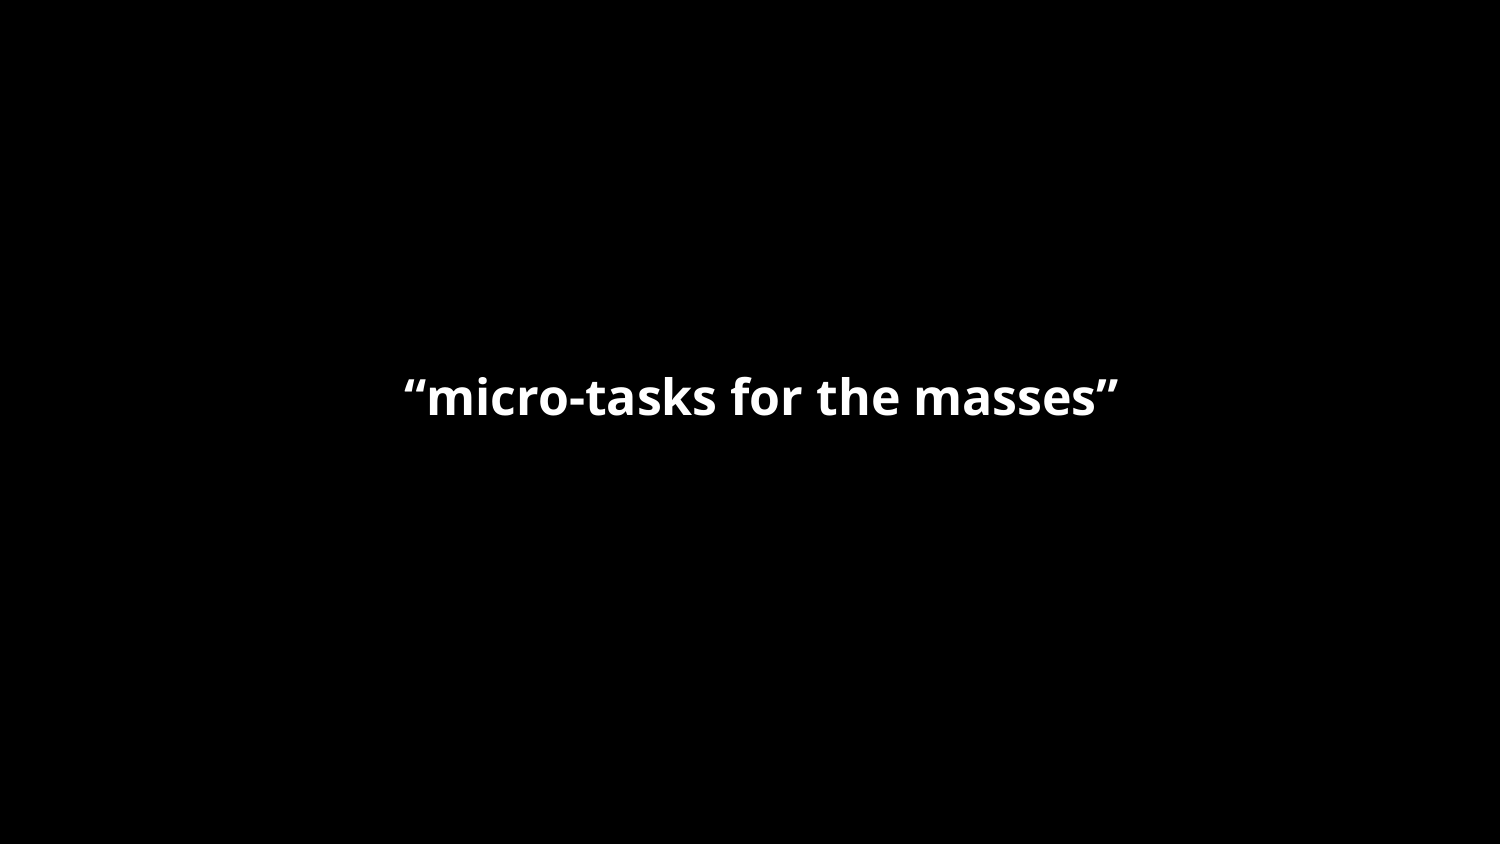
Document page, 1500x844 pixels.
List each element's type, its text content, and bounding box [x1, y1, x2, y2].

text_box “micro-tasks for the masses” [169, 198, 1354, 593]
